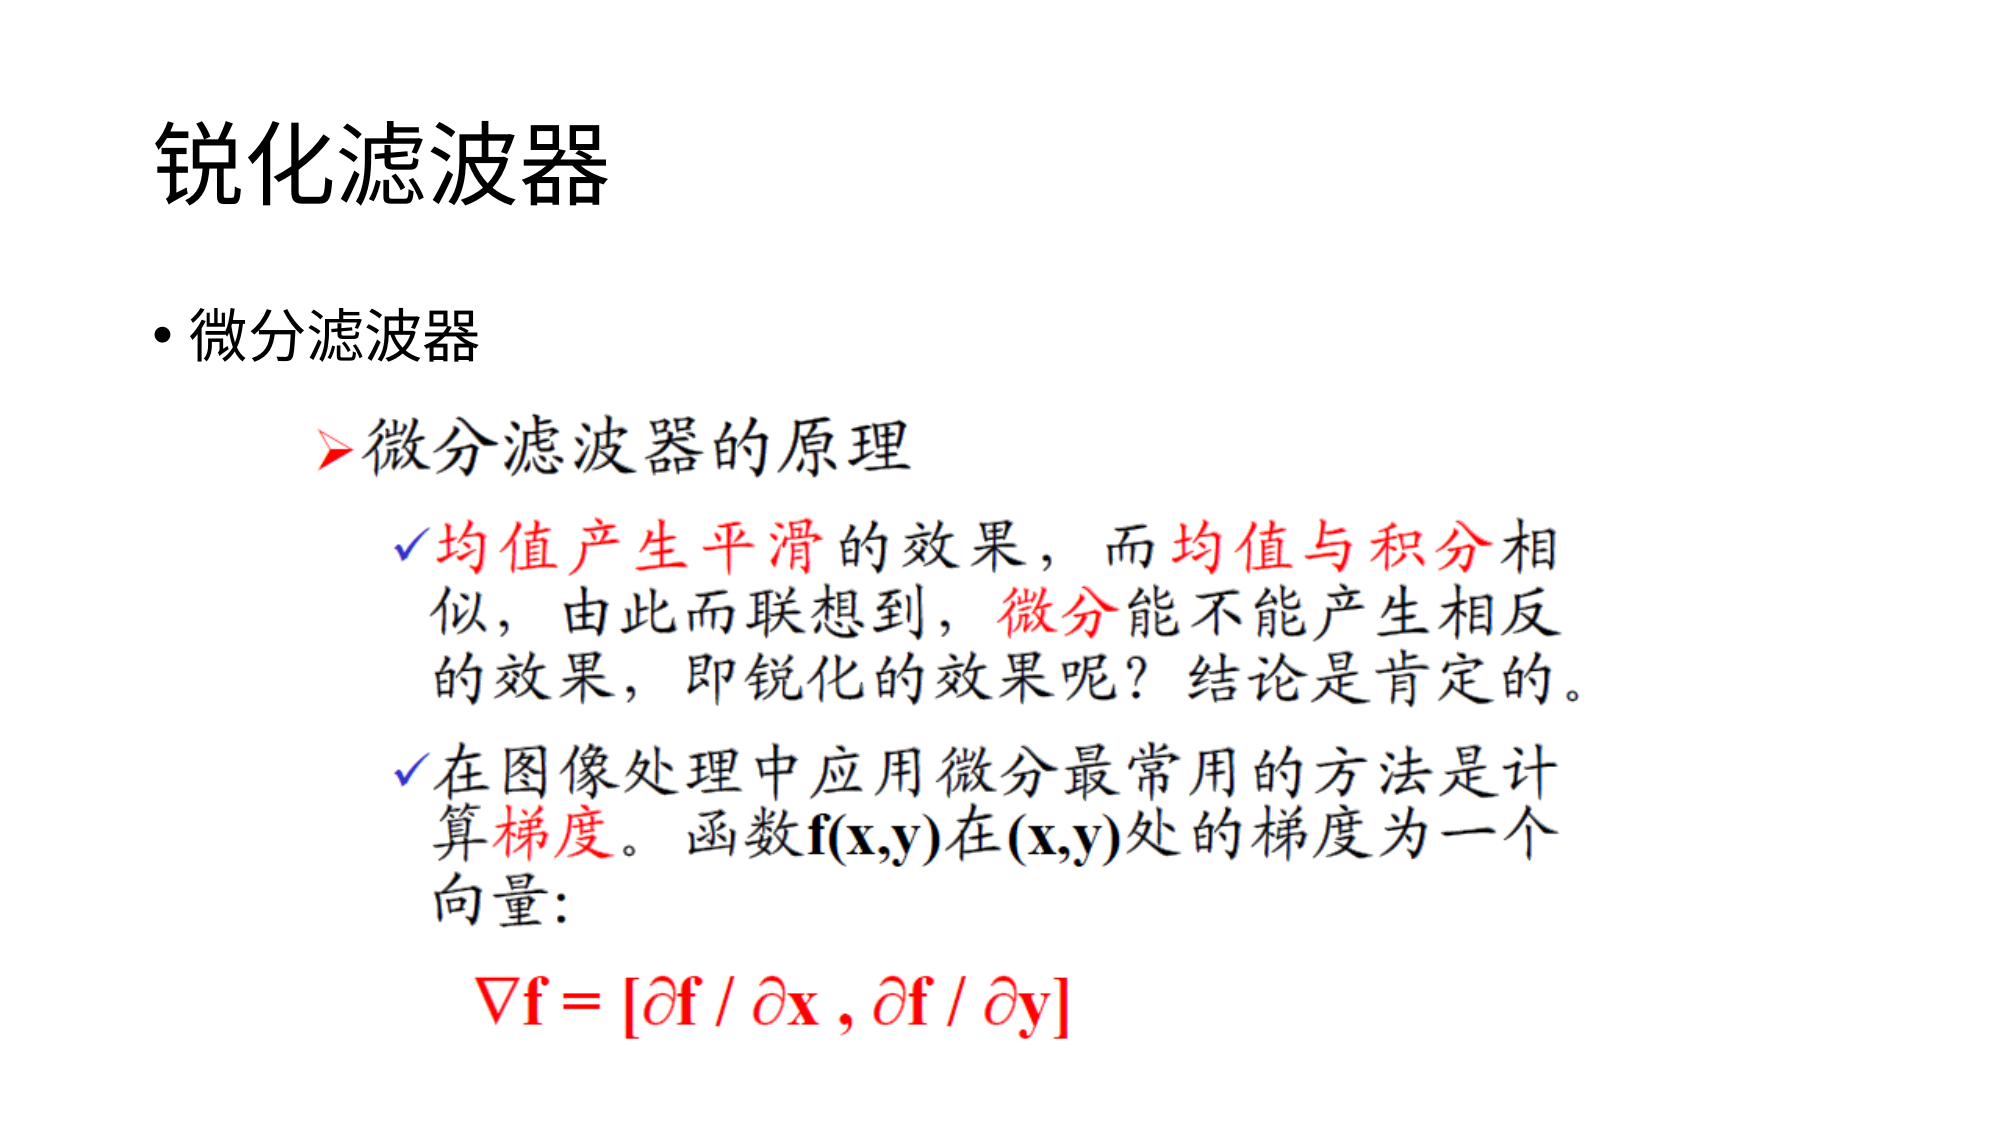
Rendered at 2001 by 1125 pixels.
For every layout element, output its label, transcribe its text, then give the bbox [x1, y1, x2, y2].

title 锐化滤波器 [137, 59, 1863, 278]
picture [262, 404, 1698, 1125]
list 微分滤波器 [137, 299, 1863, 1014]
